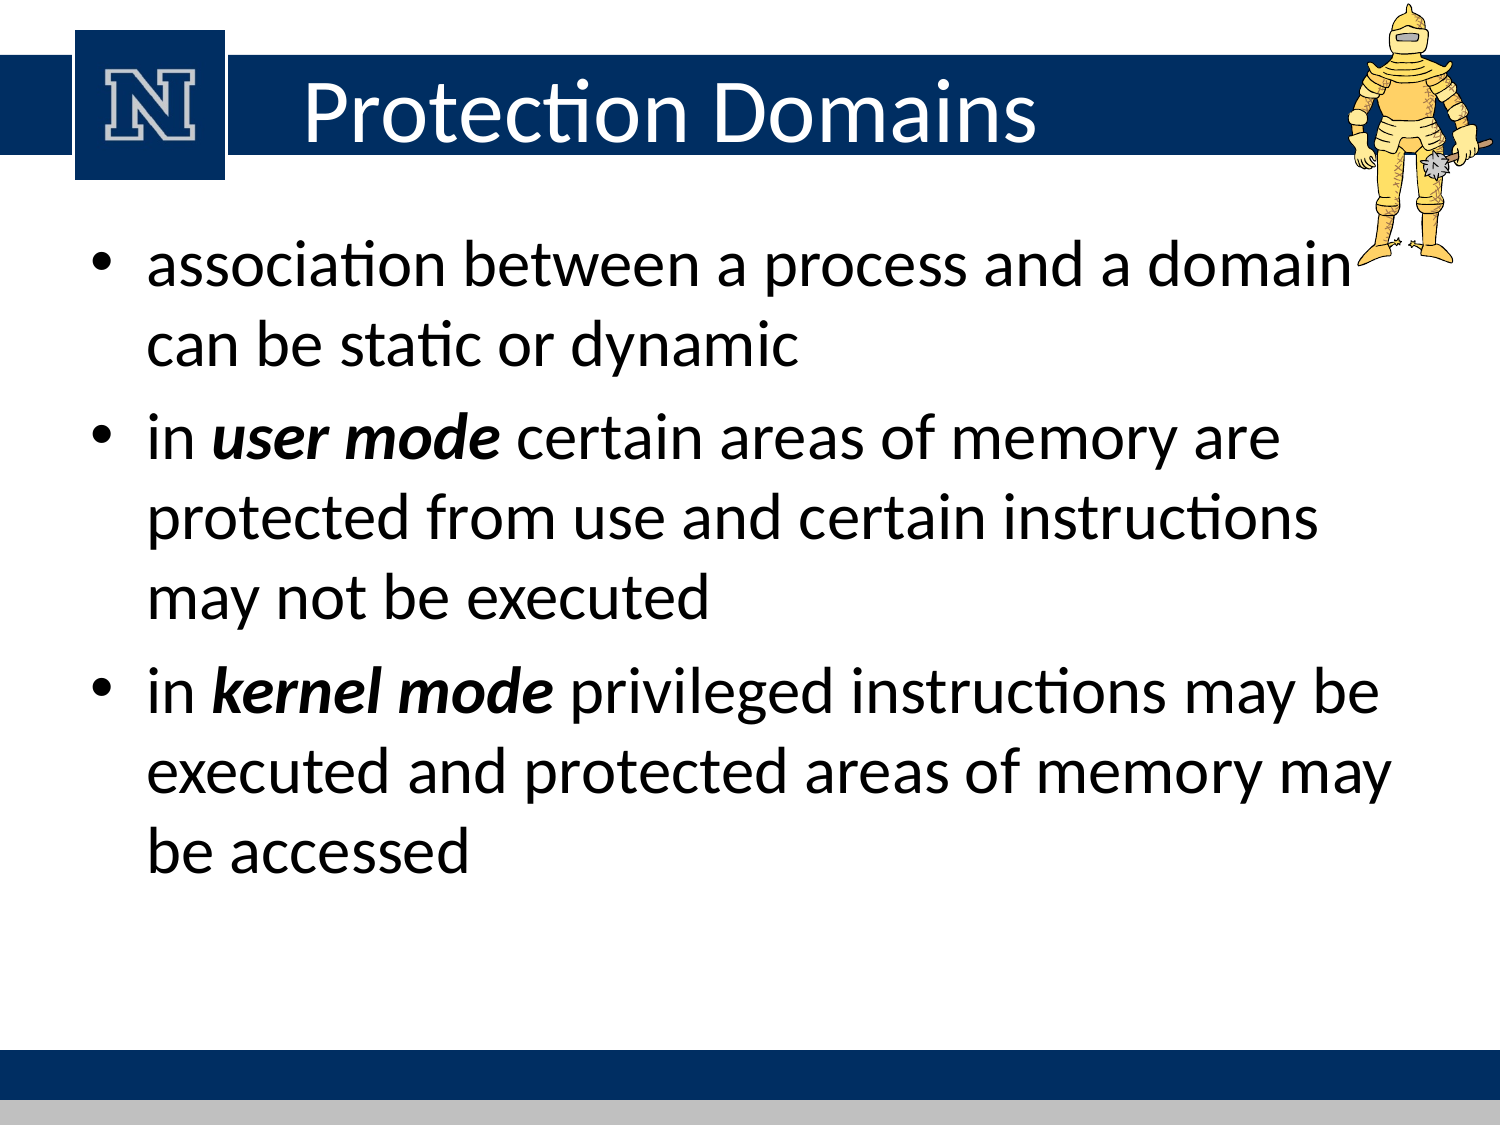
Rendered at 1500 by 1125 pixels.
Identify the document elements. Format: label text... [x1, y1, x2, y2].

picture [1347, 0, 1498, 271]
title Protection Domains [287, 12, 1342, 200]
list association between a process and a domain can be static or dynamic in user mode certain areas of memory are protected from use and certain instructions may not be executed in kernel mode privileged instructions may be executed and protected areas of memory may be accessed [75, 212, 1425, 1005]
picture [75, 30, 225, 180]
